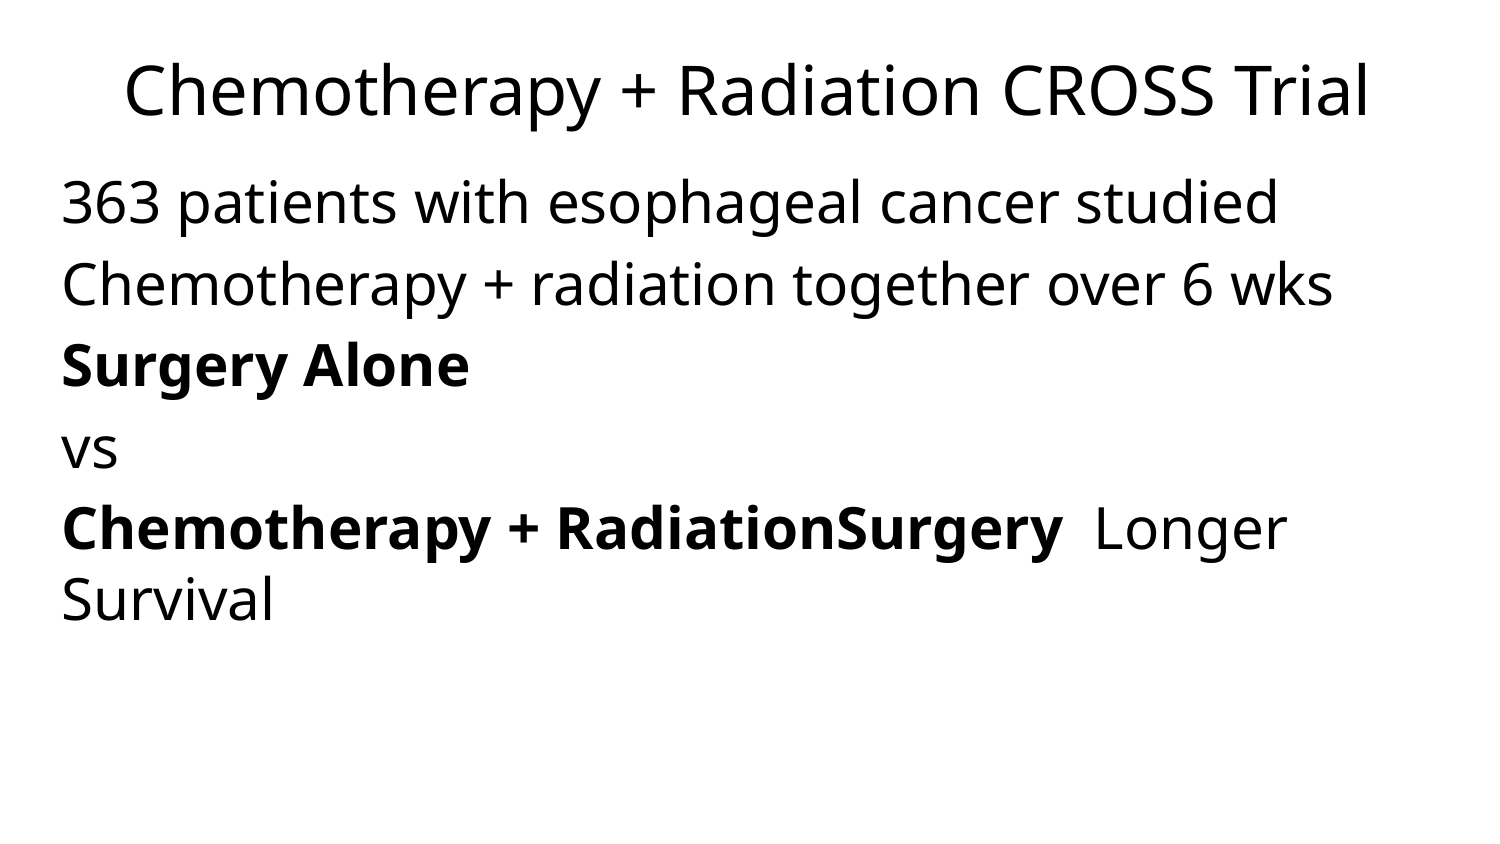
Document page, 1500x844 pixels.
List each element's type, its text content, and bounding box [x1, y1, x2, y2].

title Chemotherapy + Radiation CROSS Trial [46, 33, 1450, 143]
